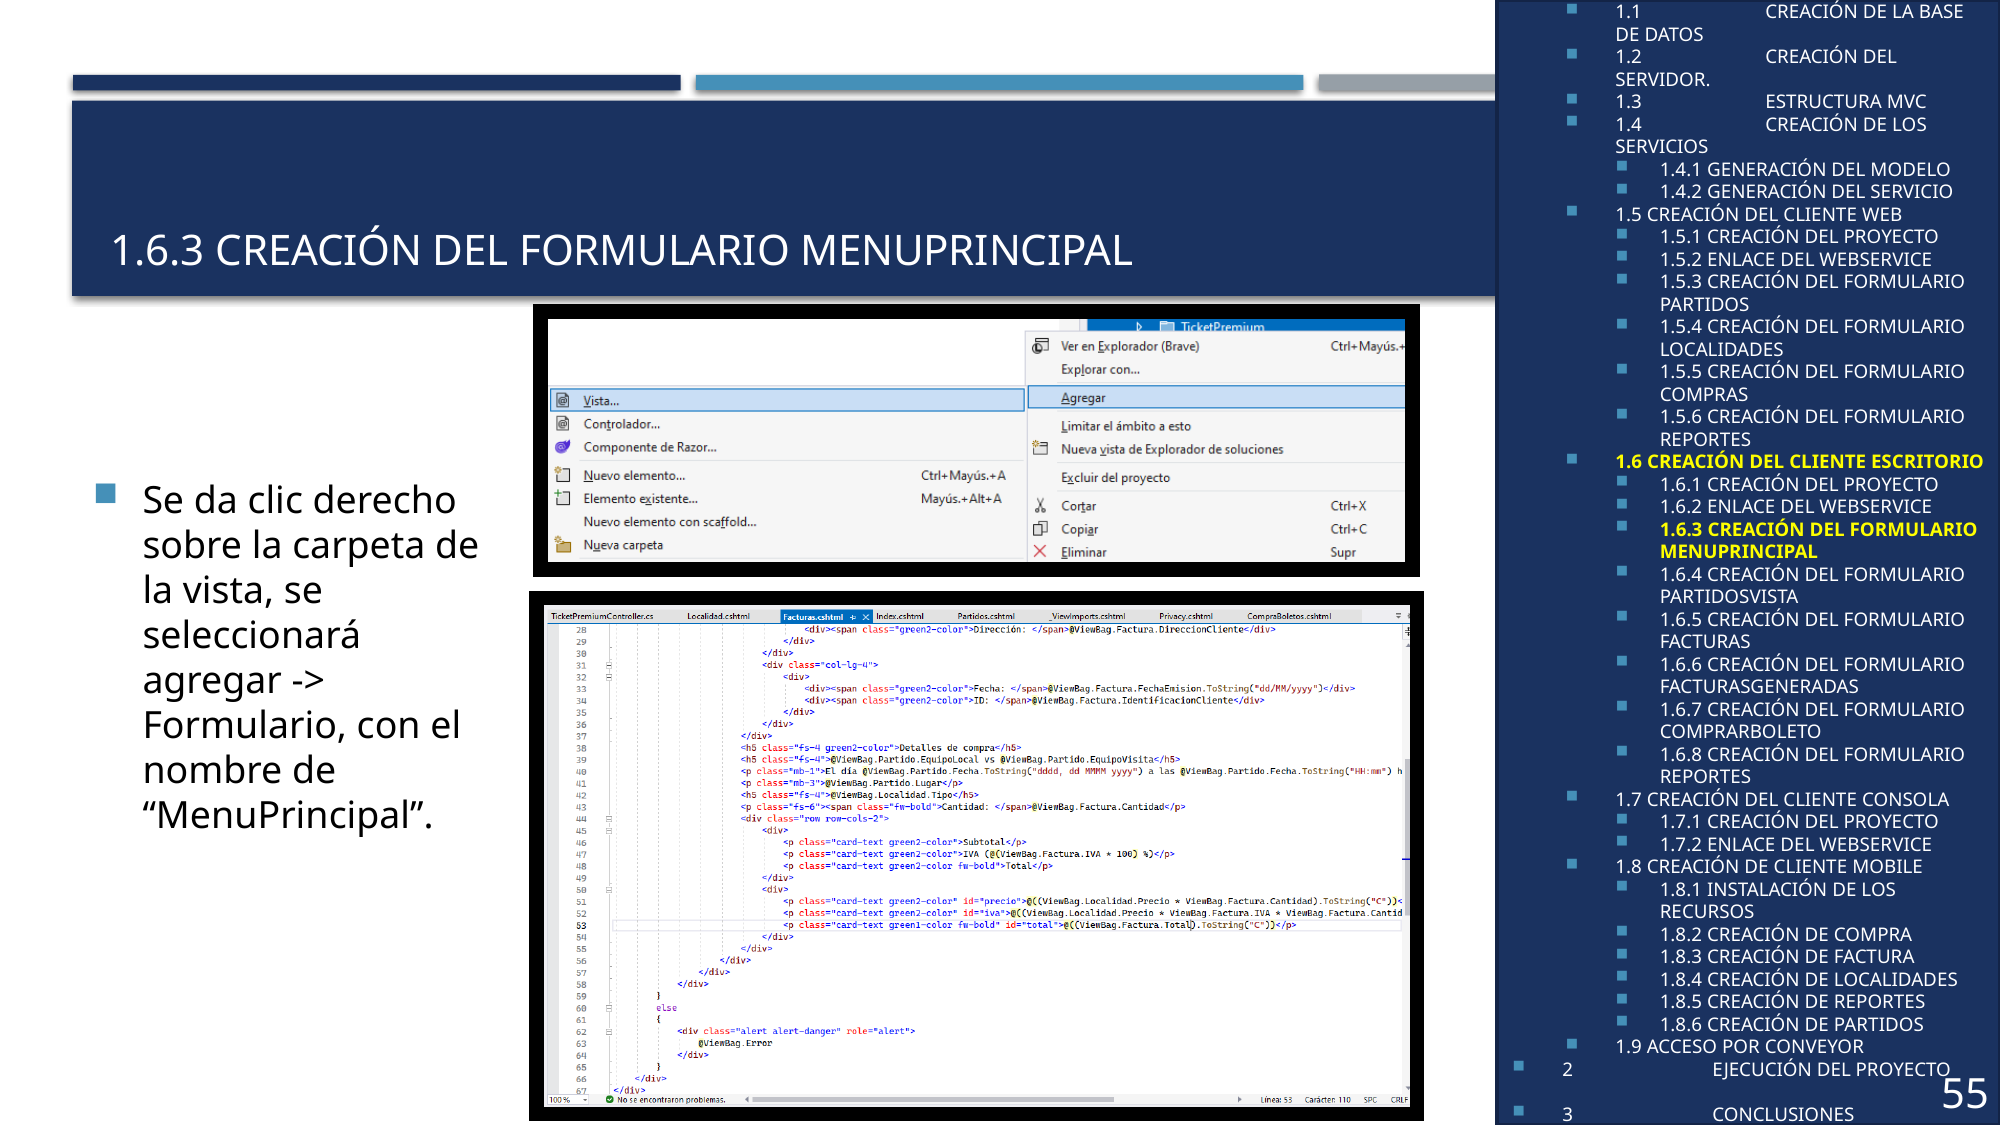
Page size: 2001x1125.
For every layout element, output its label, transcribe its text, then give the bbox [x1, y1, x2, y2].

picture [543, 604, 1411, 1108]
title 1.6.3 CREACIÓN DEL FORMULARIO MENUPRINCIPAL [95, 115, 1490, 282]
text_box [1496, 0, 2000, 1125]
list Se da clic derecho sobre la carpeta de la vista, se seleccionará agregar -> Formulario, con el nombre de “MenuPrincipal”. [77, 301, 503, 1010]
picture [547, 318, 1406, 563]
